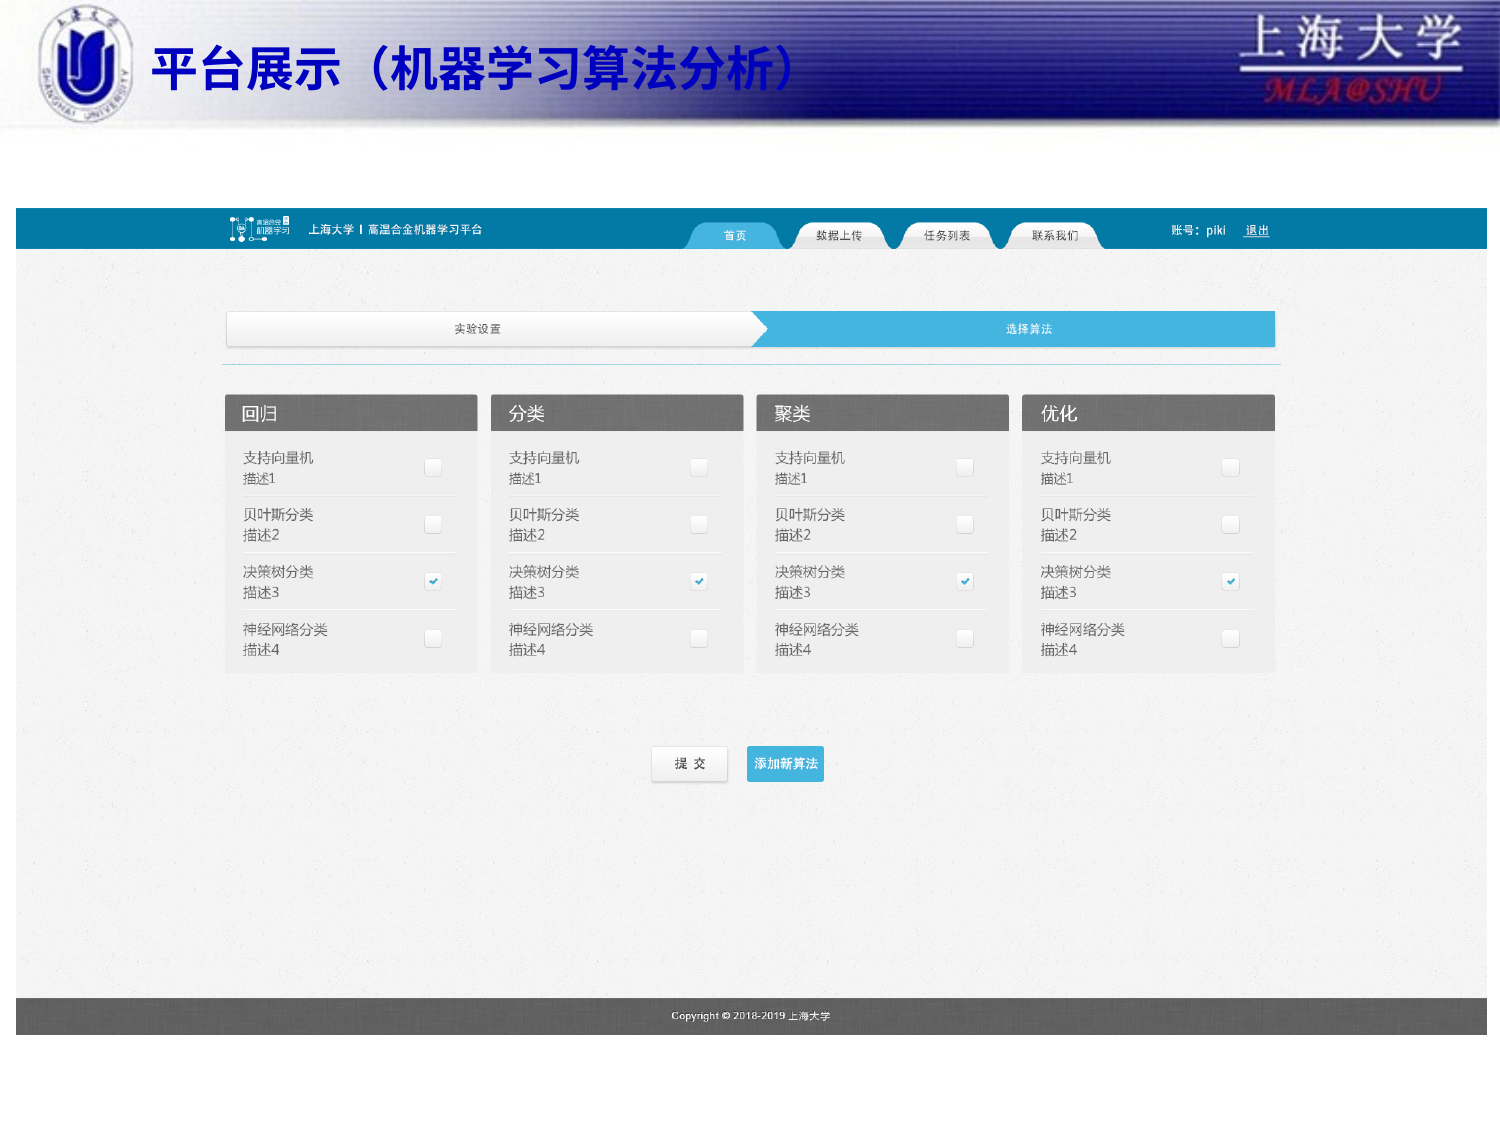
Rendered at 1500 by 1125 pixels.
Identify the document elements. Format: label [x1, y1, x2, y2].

picture [0, 0, 1500, 1125]
title [135, 11, 1486, 125]
